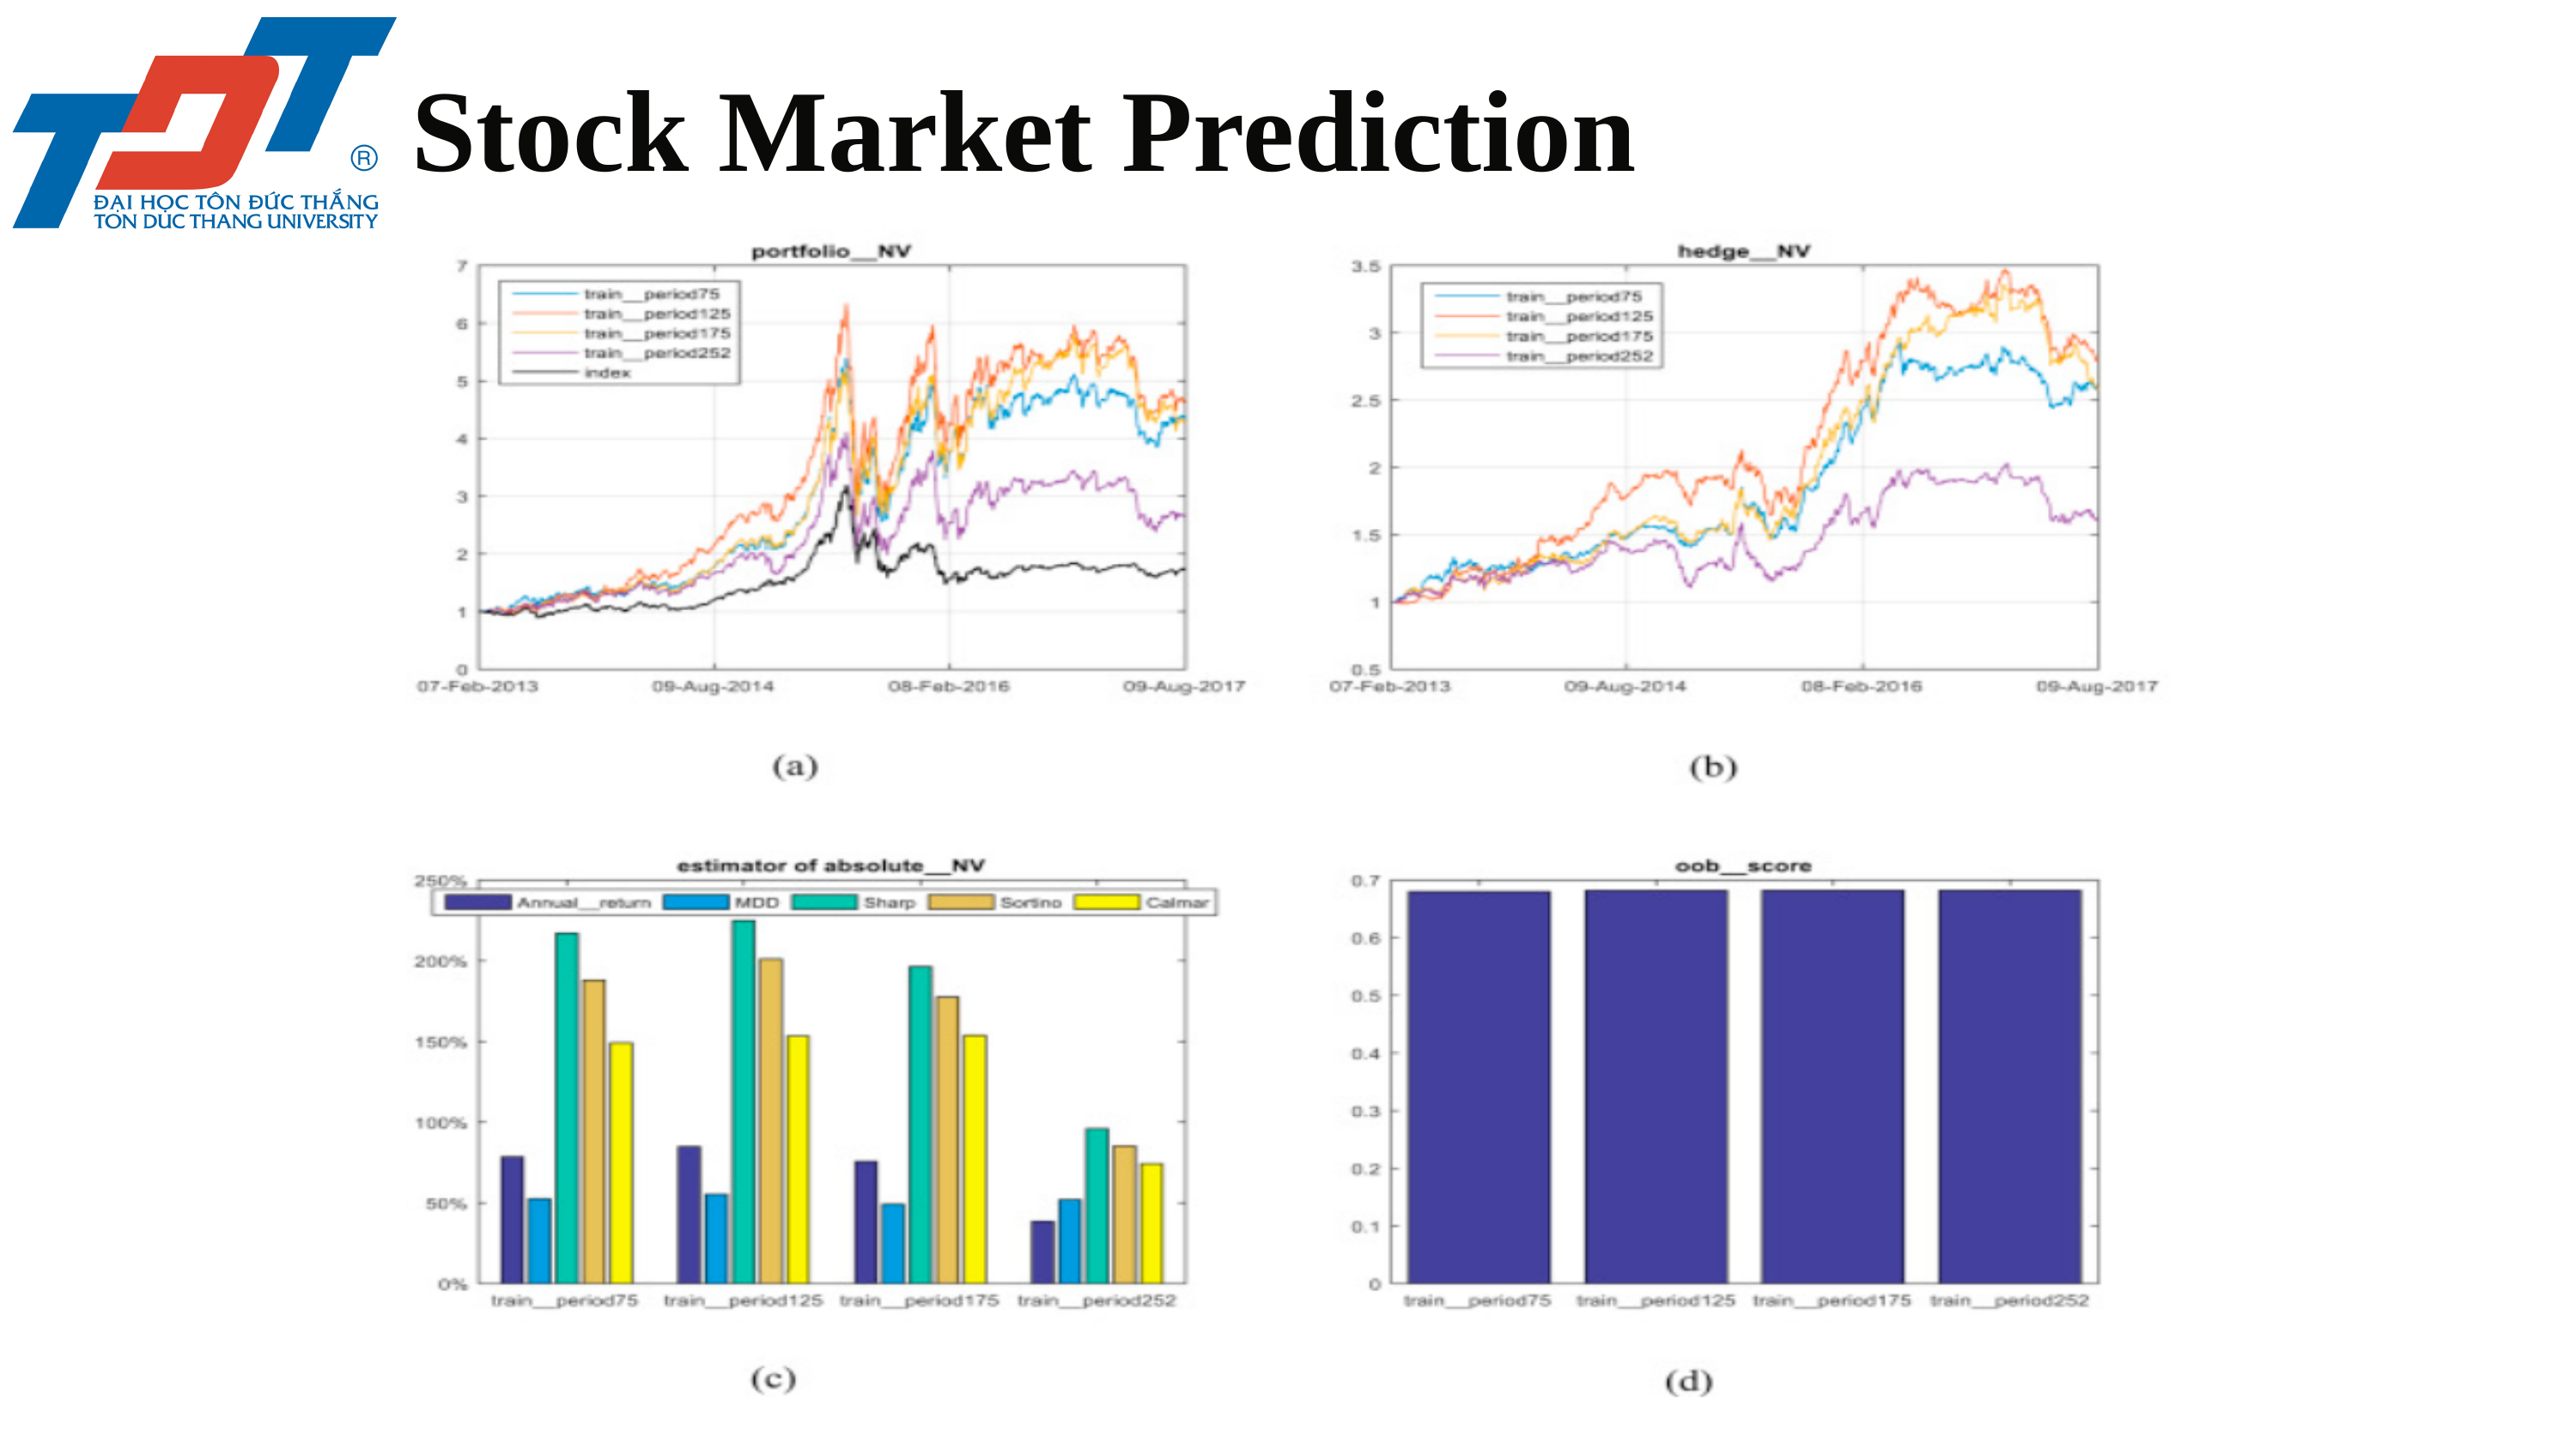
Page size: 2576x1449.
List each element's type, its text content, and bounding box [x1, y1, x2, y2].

picture [406, 225, 2190, 1421]
text_box [1, 3, 407, 239]
text_box Stock Market Prediction [411, 54, 2555, 195]
